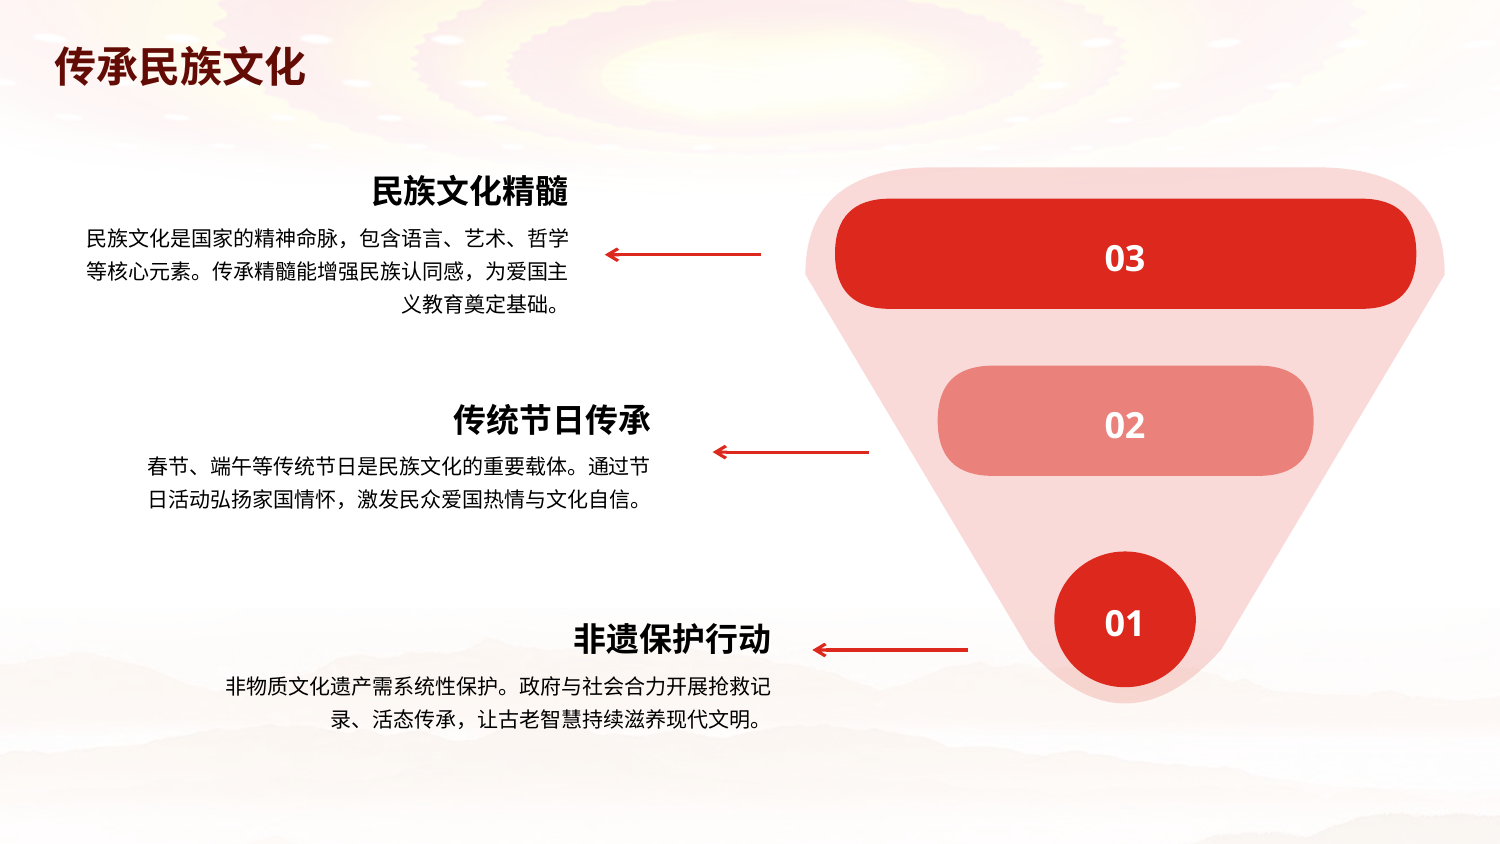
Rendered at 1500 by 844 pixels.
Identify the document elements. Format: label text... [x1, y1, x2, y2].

text_box [805, 167, 1445, 704]
text_box [937, 365, 1314, 476]
text_box 传承民族文化 [39, 15, 1500, 106]
text_box [712, 444, 869, 460]
text_box 民族文化精髓 [58, 164, 585, 202]
text_box [812, 642, 969, 658]
picture [0, 0, 1500, 844]
text_box 民族文化是国家的精神命脉，包含语言、艺术、哲学等核心元素。传承精髓能增强民族认同感，为爱国主义教育奠定基础。 [58, 202, 585, 332]
text_box 02 [1074, 378, 1176, 461]
text_box 非物质文化遗产需系统性保护。政府与社会合力开展抢救记录、活态传承，让古老智慧持续滋养现代文明。 [190, 650, 787, 747]
text_box [1054, 551, 1196, 688]
text_box 01 [1074, 577, 1176, 660]
text_box 03 [1074, 211, 1176, 294]
text_box [835, 198, 1417, 309]
text_box 非遗保护行动 [190, 611, 787, 650]
text_box 春节、端午等传统节日是民族文化的重要载体。通过节日活动弘扬家国情怀，激发民众爱国热情与文化自信。 [112, 430, 667, 527]
text_box 传统节日传承 [112, 392, 667, 430]
